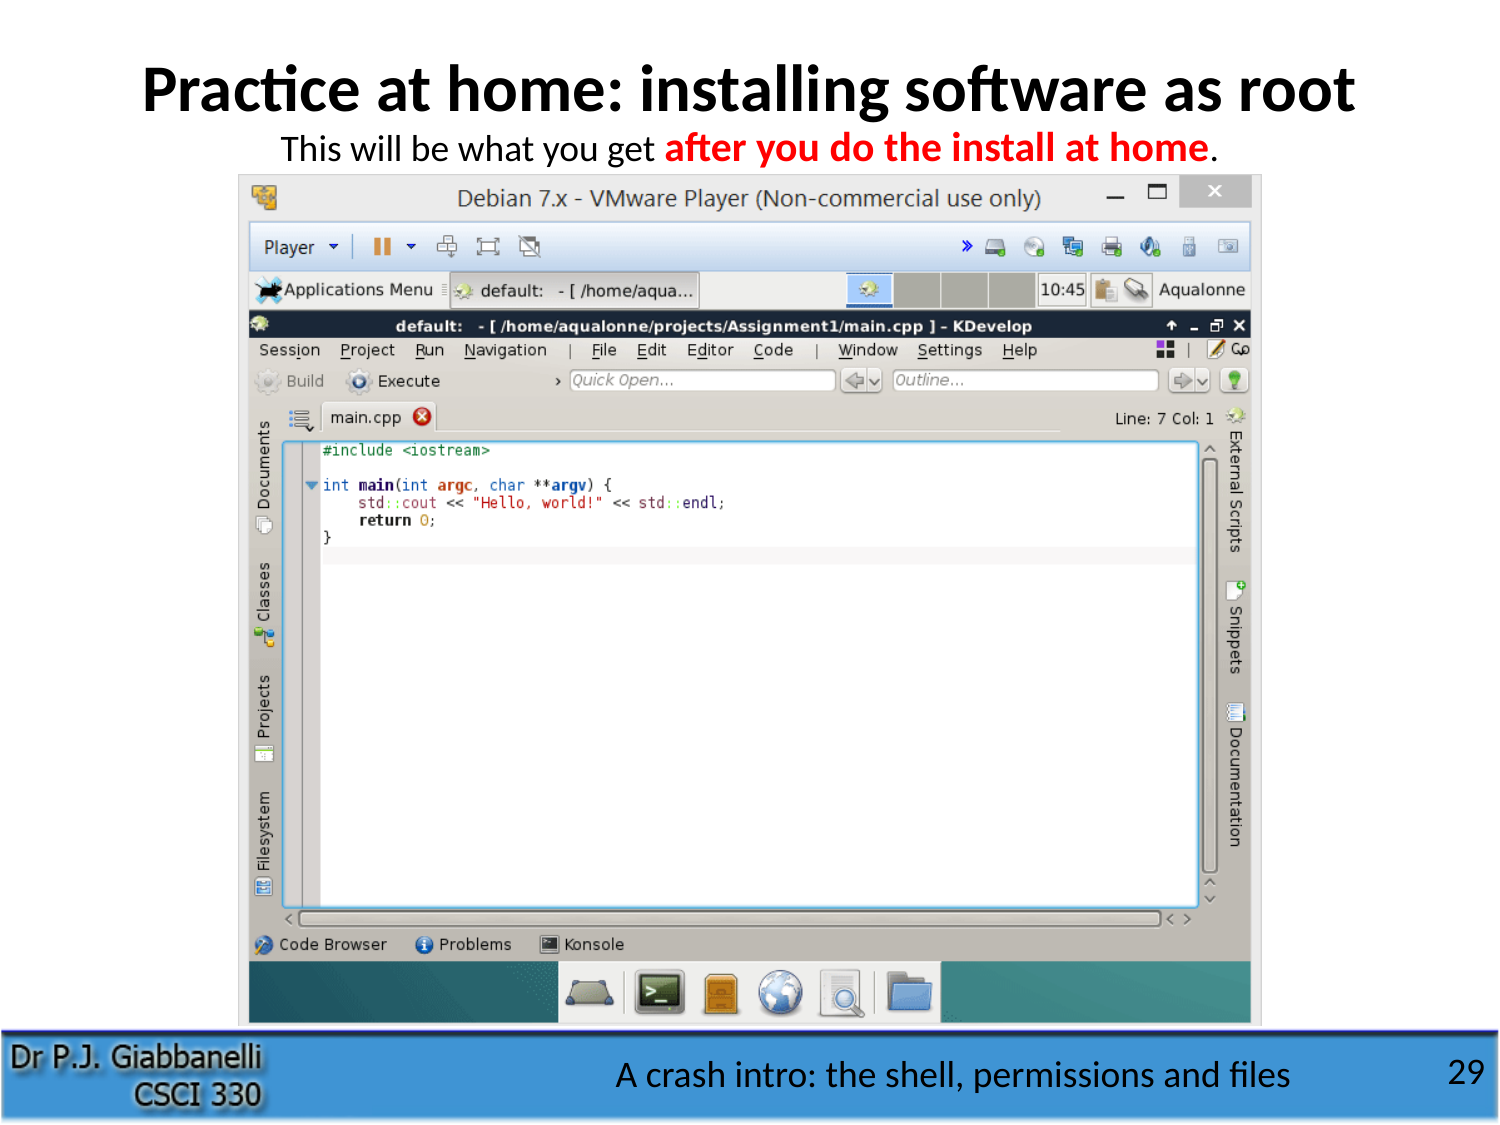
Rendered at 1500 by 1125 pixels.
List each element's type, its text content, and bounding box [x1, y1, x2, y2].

text_box This will be what you get after you do the install at home. [0, 112, 1500, 178]
picture [0, 174, 1500, 1125]
text_box Practice at home: installing software as root [0, 37, 1500, 112]
